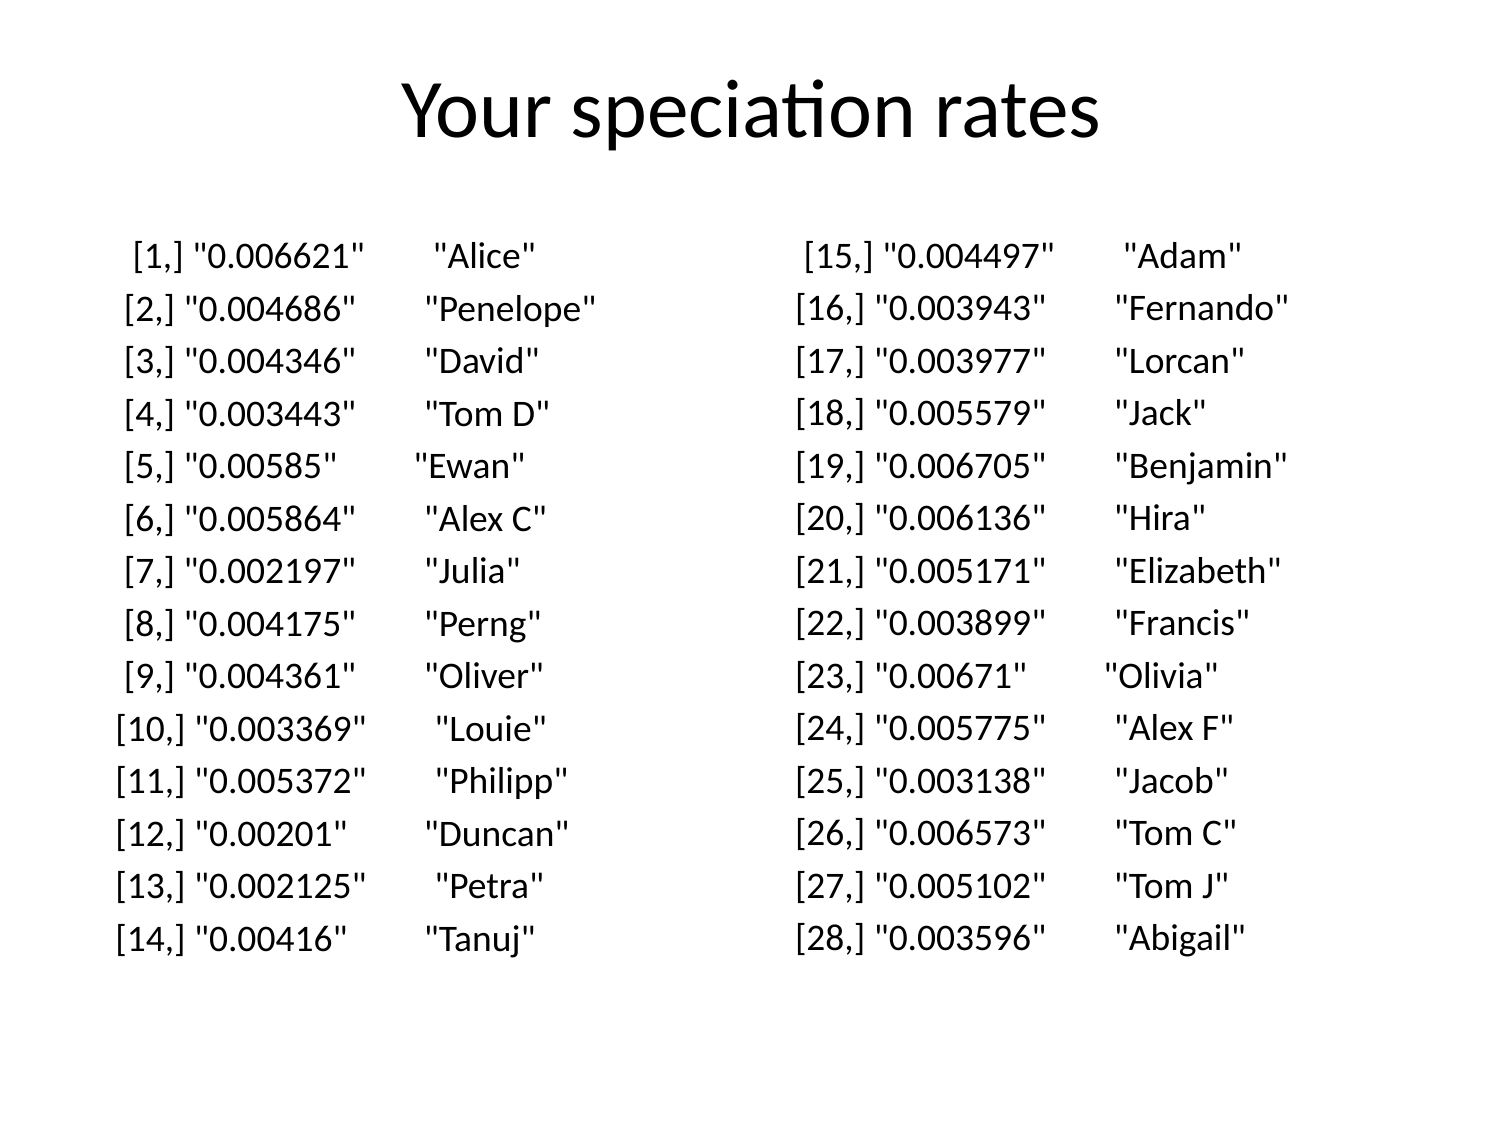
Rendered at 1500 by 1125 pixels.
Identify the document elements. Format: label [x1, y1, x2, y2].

text_box [780, 223, 1398, 1125]
list [100, 223, 718, 1125]
text_box [27, 47, 1477, 162]
